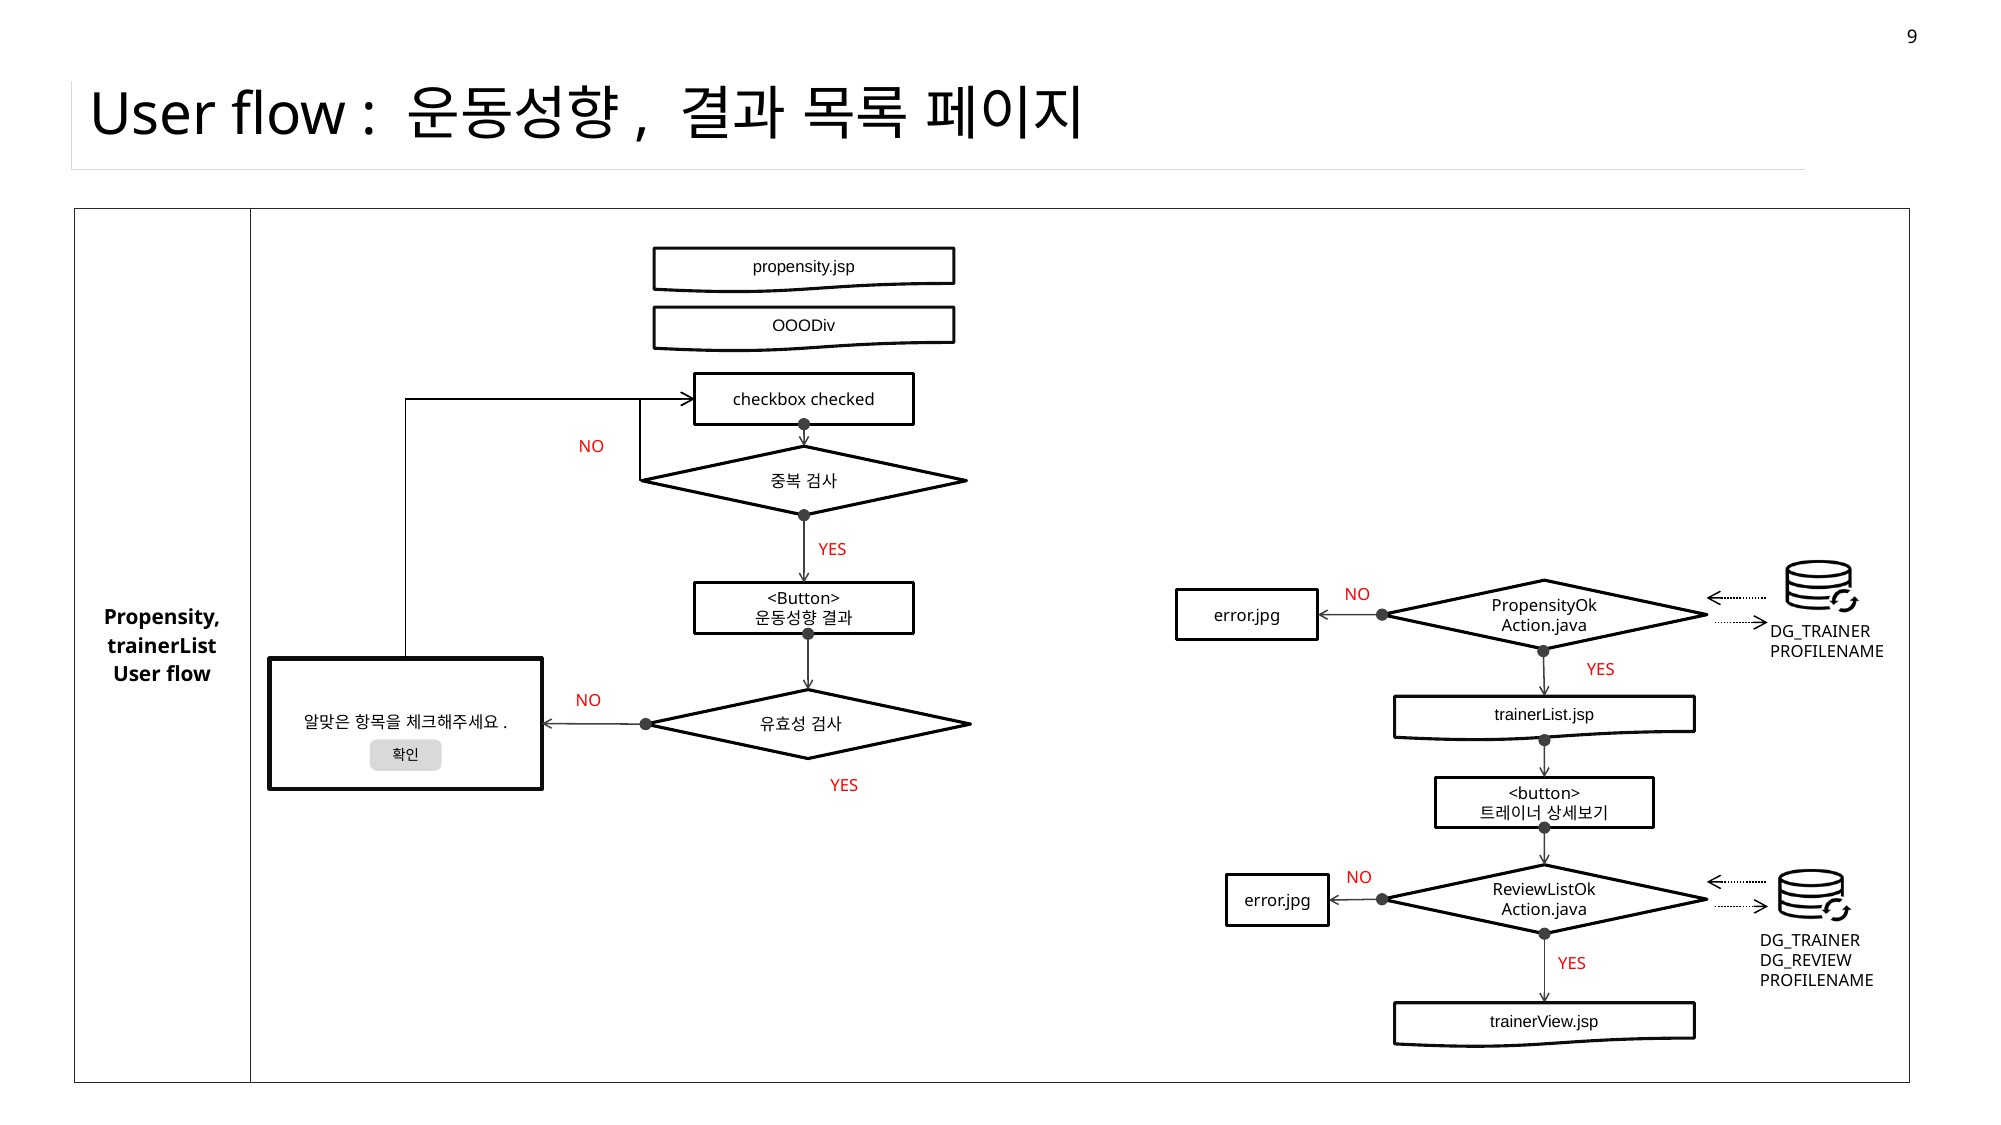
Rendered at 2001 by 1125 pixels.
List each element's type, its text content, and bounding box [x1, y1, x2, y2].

table_header Propensity, trainerList User flow [75, 209, 250, 1082]
text_box YES [815, 767, 874, 803]
text_box NO [1336, 901, 1378, 906]
picture [1759, 845, 1861, 943]
text_box YES [1572, 651, 1630, 686]
text_box NO [1752, 883, 1757, 899]
text_box DG_TRAINER PROFILENAME [1755, 613, 1899, 668]
text_box propensity.jsp [652, 246, 956, 294]
text_box ReviewListOk Action.java [1388, 863, 1710, 935]
text_box YES [809, 531, 862, 566]
text_box PropensityOk Action.java [1388, 578, 1710, 651]
text_box 유효성 검사() [652, 688, 973, 761]
text_box DG_TRAINER DG_REVIEW PROFILENAME [1745, 922, 1889, 998]
text_box trainerView.jsp [1392, 1000, 1697, 1049]
text_box error.jpg [1224, 873, 1331, 927]
table_header [251, 209, 1909, 1082]
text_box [420, 383, 681, 674]
text_box <button> 트레이너 상세보기 [1433, 775, 1656, 830]
text_box 중복 검사 [684, 445, 969, 517]
text_box NO [1761, 599, 1765, 613]
picture [1767, 536, 1869, 634]
text_box OOODiv [652, 305, 956, 353]
text_box checkbox checked [693, 372, 915, 426]
text_box YES [1549, 945, 1601, 981]
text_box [684, 398, 695, 481]
text_box 9 [1892, 17, 2000, 58]
text_box NO [268, 725, 641, 795]
text_box NO [1331, 859, 1388, 894]
text_box error.jpg [1174, 587, 1320, 642]
title User flow : 운동성향, 결과 목록 페이지 [74, 61, 1949, 162]
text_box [269, 658, 543, 789]
text_box <Button> 운동성향 결과 [693, 581, 915, 635]
text_box trainerList.jsp [1392, 694, 1697, 742]
text_box NO [560, 682, 617, 718]
text_box NO [1329, 576, 1386, 612]
